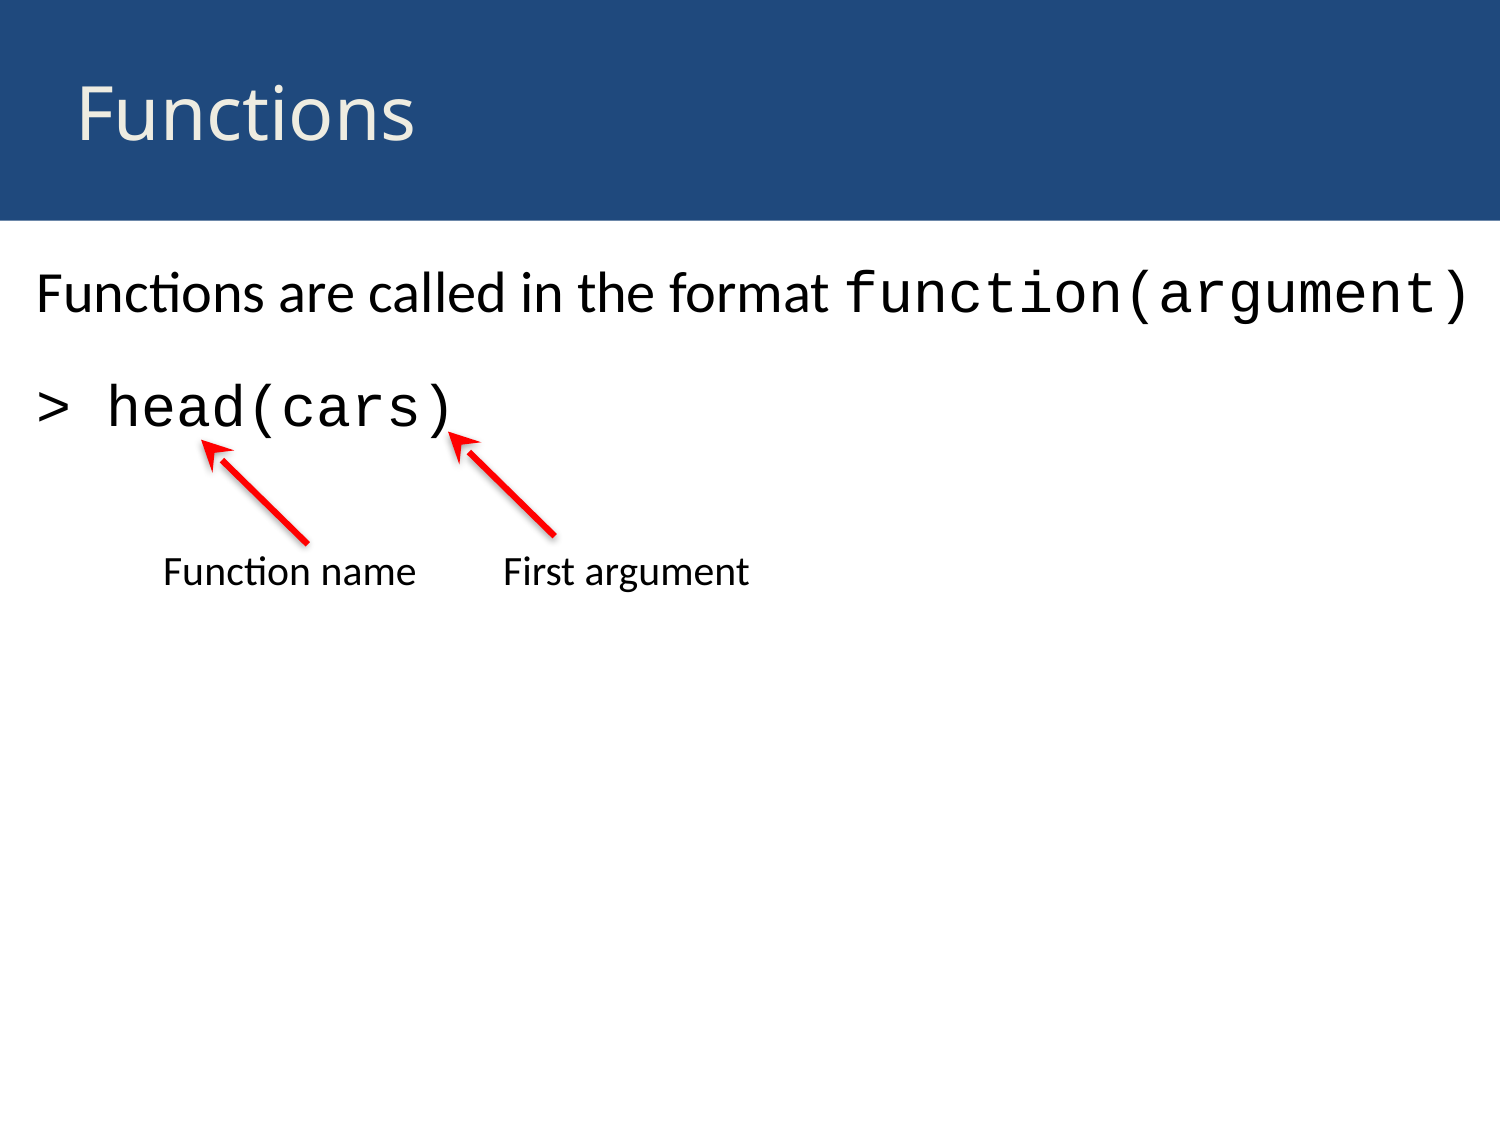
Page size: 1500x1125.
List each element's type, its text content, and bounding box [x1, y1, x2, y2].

text_box Function name [148, 536, 448, 601]
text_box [447, 431, 555, 537]
text_box First argument [488, 536, 788, 601]
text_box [200, 439, 308, 545]
text_box Functions are called in the format function(argument) [21, 246, 1500, 402]
title Functions [0, 0, 1500, 221]
text_box > head(cars) [21, 402, 1500, 446]
